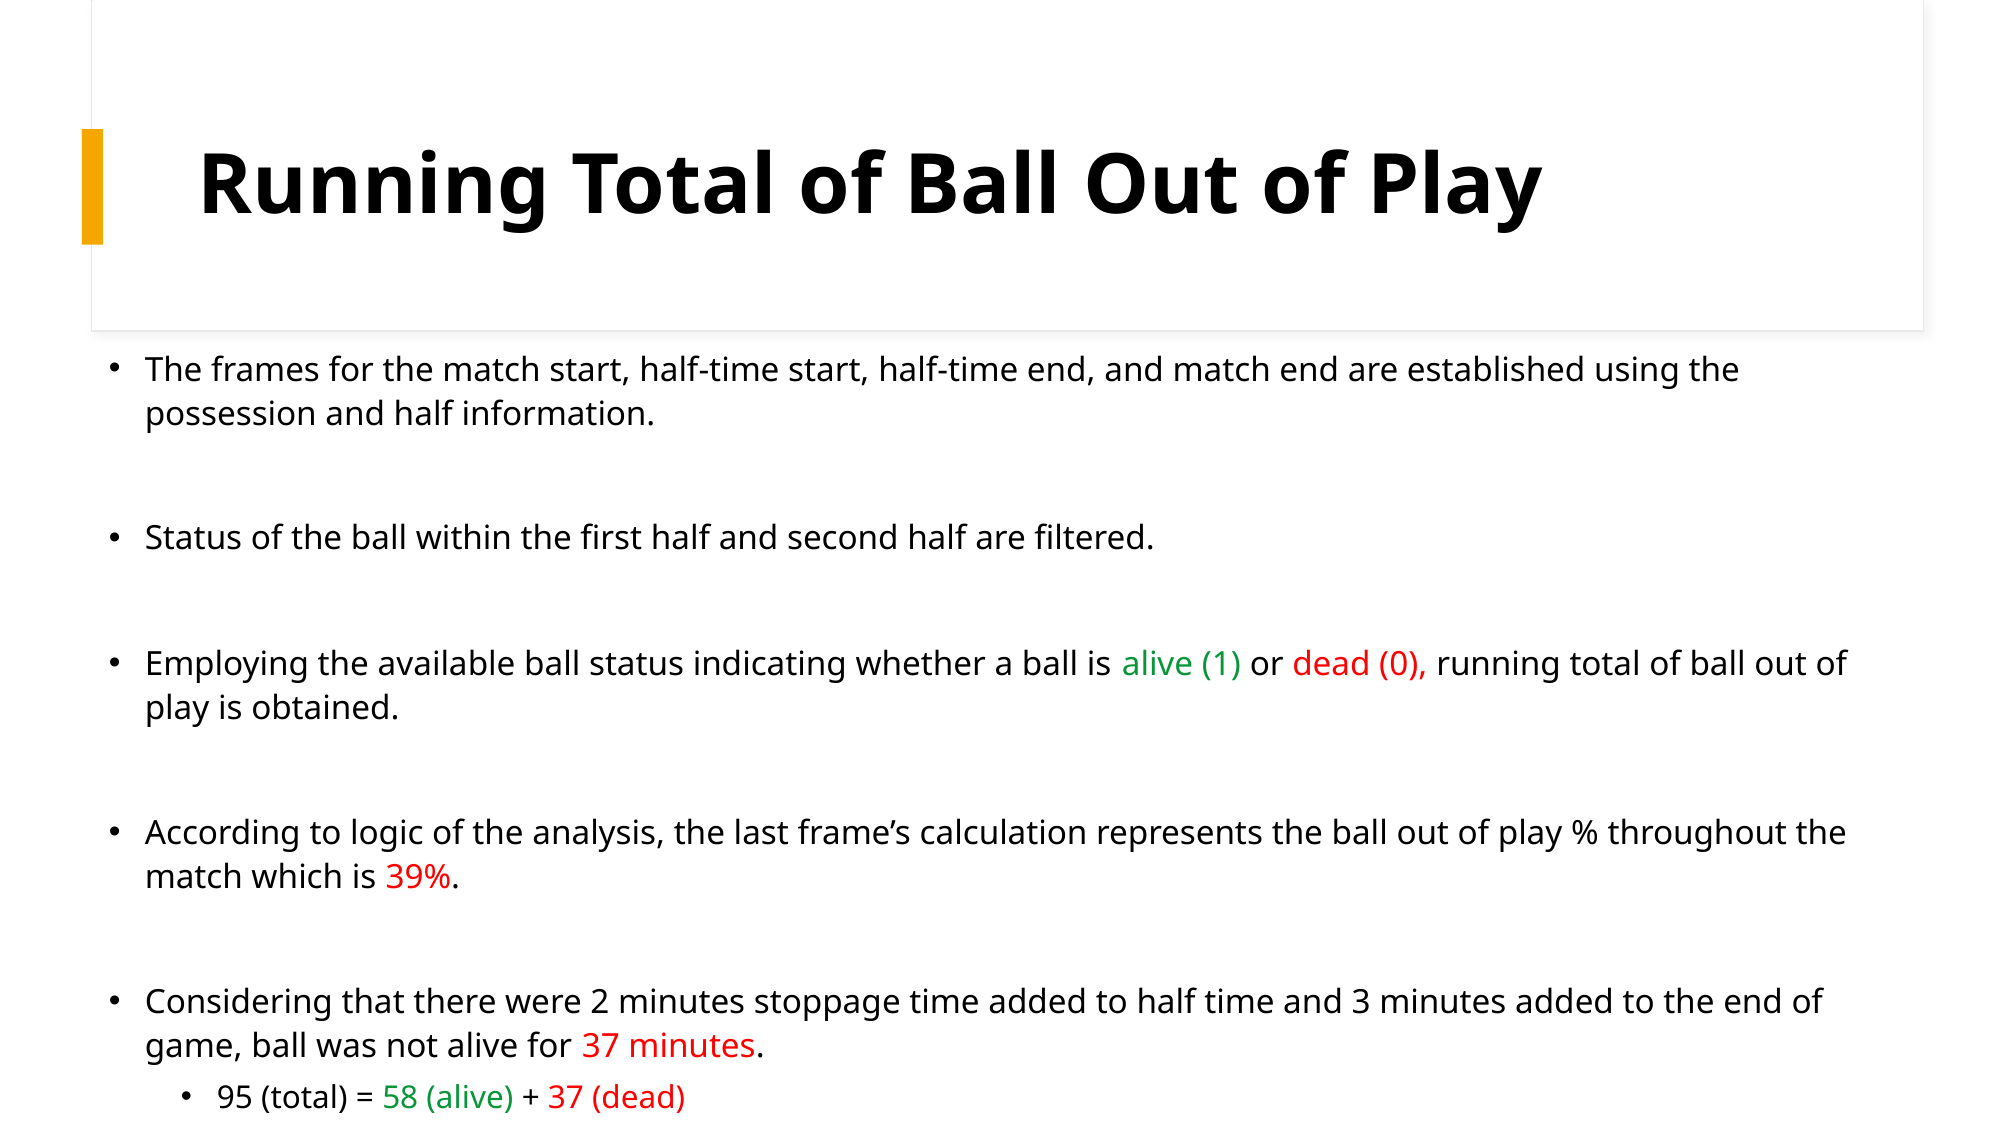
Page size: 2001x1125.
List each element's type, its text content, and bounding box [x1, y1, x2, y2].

title Running Total of Ball Out of Play [183, 90, 1851, 284]
list The frames for the match start, half-time start, half-time end, and match end are established using the possession and half information. Status of the ball within the first half and second half are filtered. Employing the available ball status indicating whether a ball is alive (1) or dead (0), running total of ball out of play is obtained. According to logic of the analysis, the last frame’s calculation represents the ball out of play % throughout the match which is 39%. Considering that there were 2 minutes stoppage time added to half time and 3 minutes added to the end of game, ball was not alive for 37 minutes. 95 (total) = 58 (alive) + 37 (dead) [93, 336, 1922, 1125]
